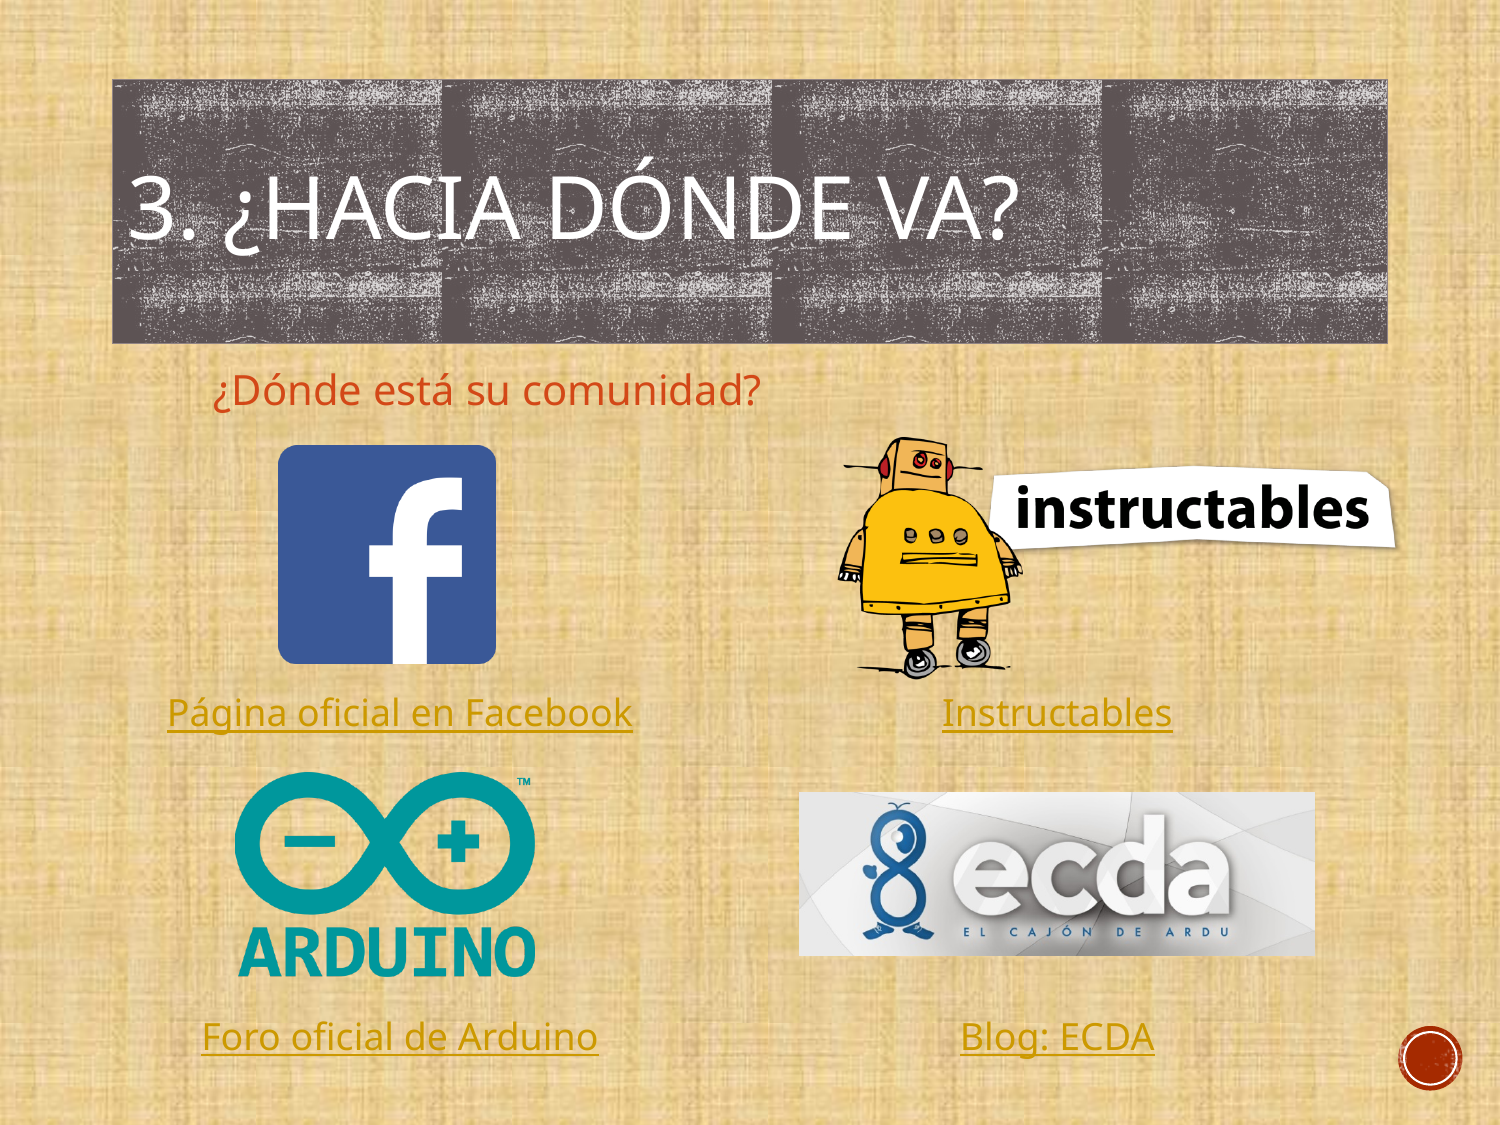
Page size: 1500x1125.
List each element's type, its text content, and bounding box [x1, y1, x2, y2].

title 3. ¿HACIA DÓNDE VA? [112, 79, 1388, 344]
text_box Foro oficial de Arduino [186, 1005, 614, 1072]
text_box Página oficial en Facebook [152, 681, 648, 748]
text_box Blog: ECDA [945, 1005, 1170, 1072]
picture [0, 0, 1500, 1125]
list ¿Dónde está su comunidad? [131, 362, 799, 428]
